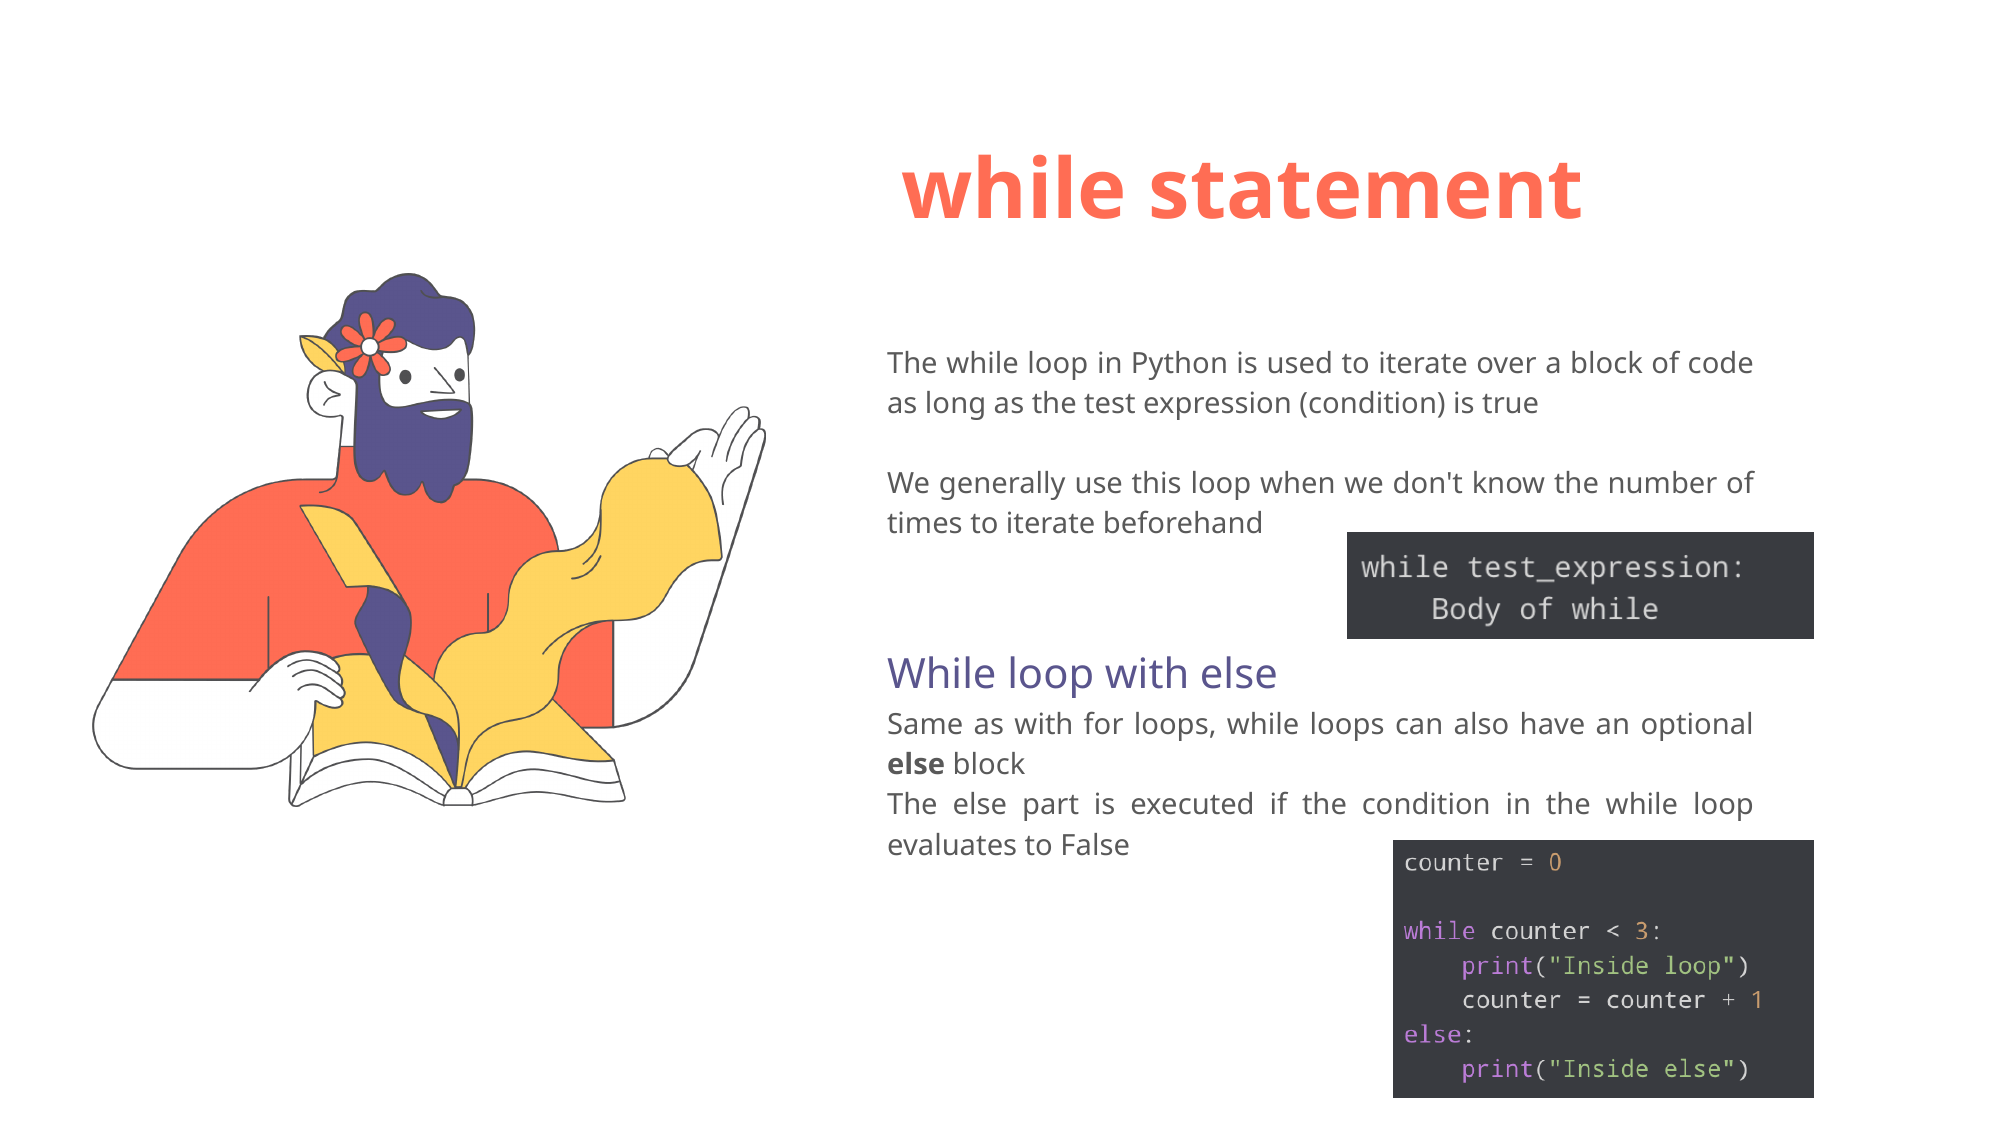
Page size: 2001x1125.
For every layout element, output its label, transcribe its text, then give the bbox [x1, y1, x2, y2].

text_box while statement [886, 133, 1626, 251]
picture [1393, 840, 1814, 1098]
text_box The while loop in Python is used to iterate over a block of code as long as the test expression (condition) is true We generally use this loop when we don't know the number of times to iterate beforehand Same as with for loops, while loops can also have an optional else block The else part is executed if the condition in the while loop evaluates to False [872, 648, 1770, 1029]
picture [1346, 532, 1814, 640]
text_box The while loop in Python is used to iterate over a block of code as long as the test expression (condition) is true We generally use this loop when we don't know the number of times to iterate beforehand Same as with for loops, while loops can also have an optional else block The else part is executed if the condition in the while loop evaluates to False [872, 331, 1770, 638]
picture [91, 273, 766, 807]
text_box While loop with else [872, 638, 1707, 704]
